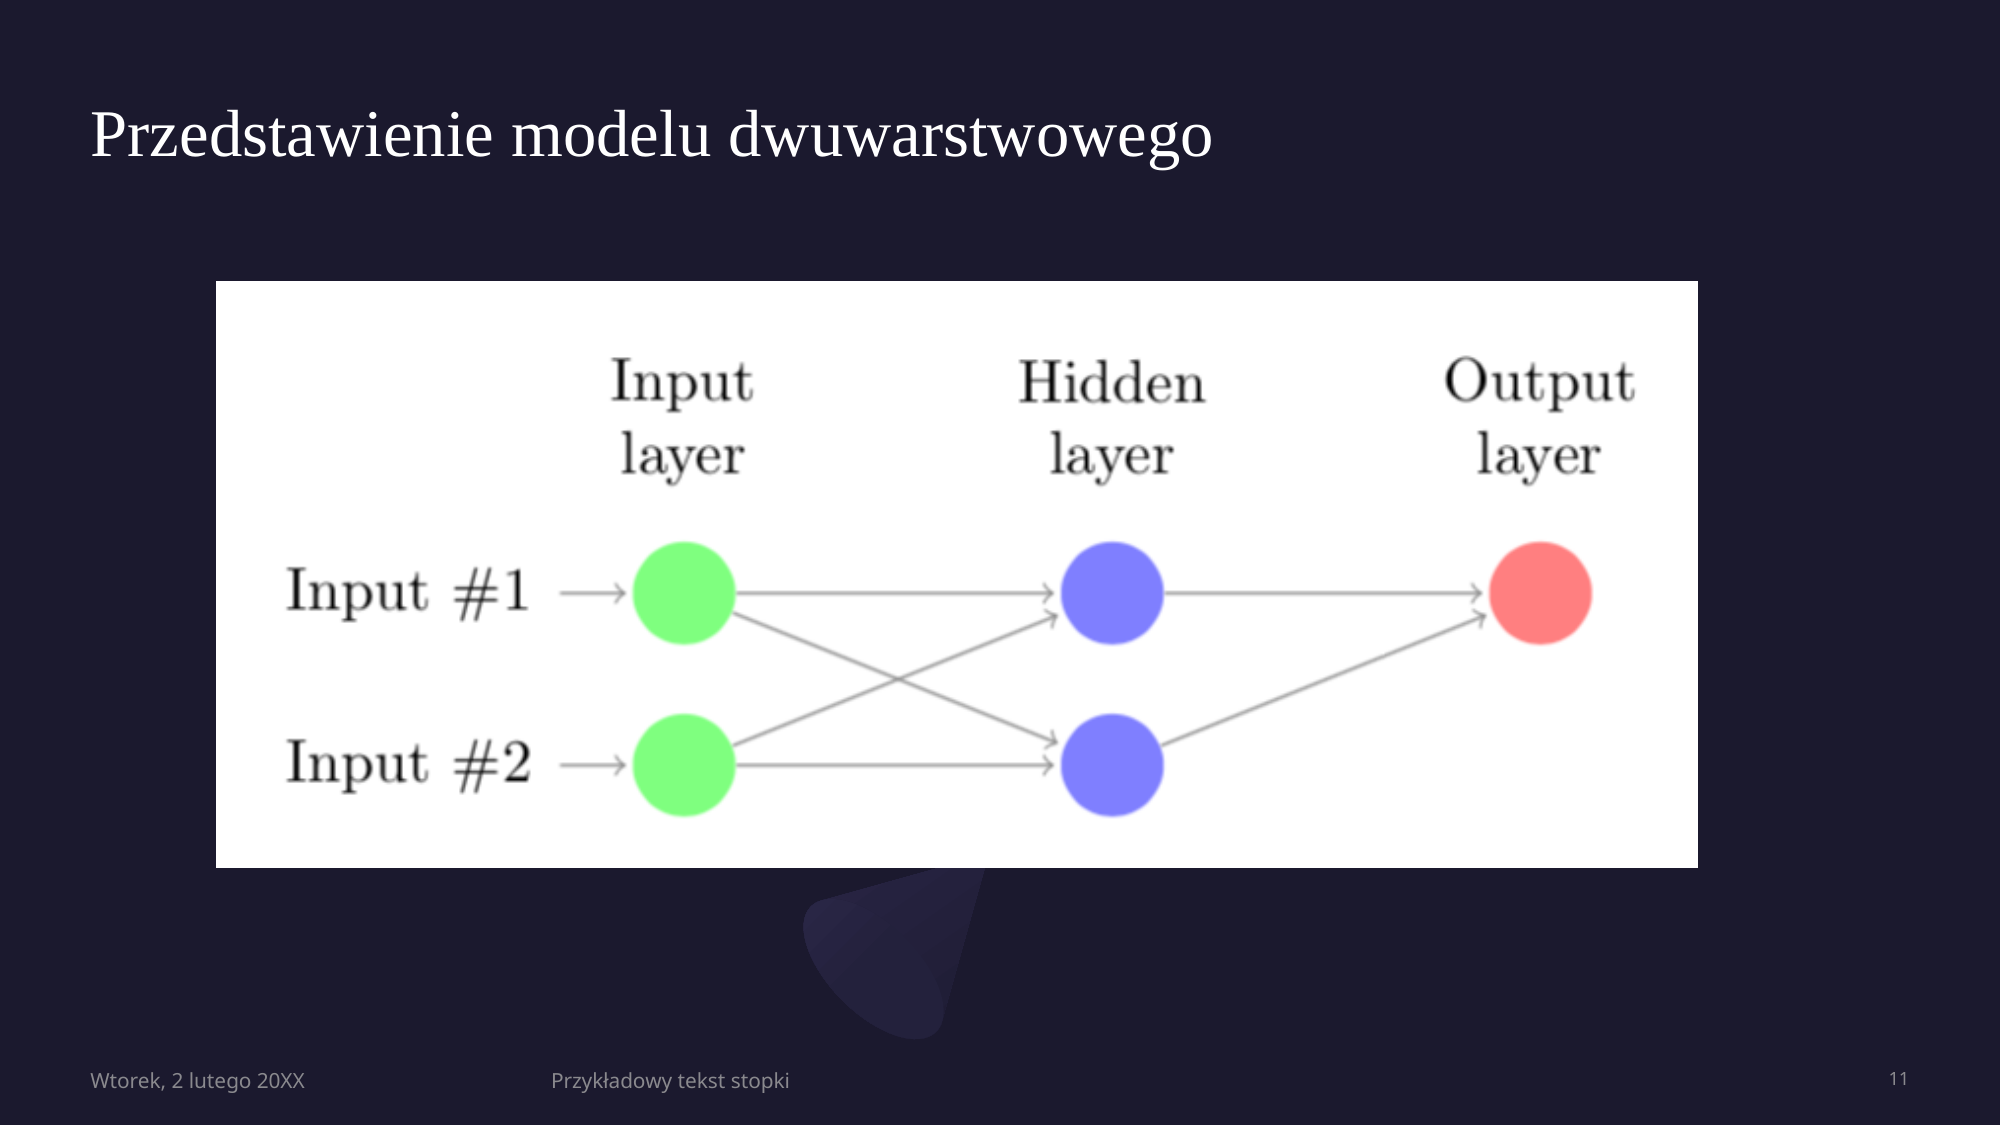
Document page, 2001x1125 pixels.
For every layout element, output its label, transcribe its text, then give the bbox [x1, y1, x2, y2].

title Przedstawienie modelu dwuwarstwowego [90, 90, 1910, 252]
picture [216, 281, 1698, 868]
slide_number 11 [1632, 1067, 1910, 1093]
footer Przykładowy tekst stopki [551, 1067, 1598, 1093]
slide_number Wtorek, 2 lutego 20XX [90, 1067, 522, 1093]
